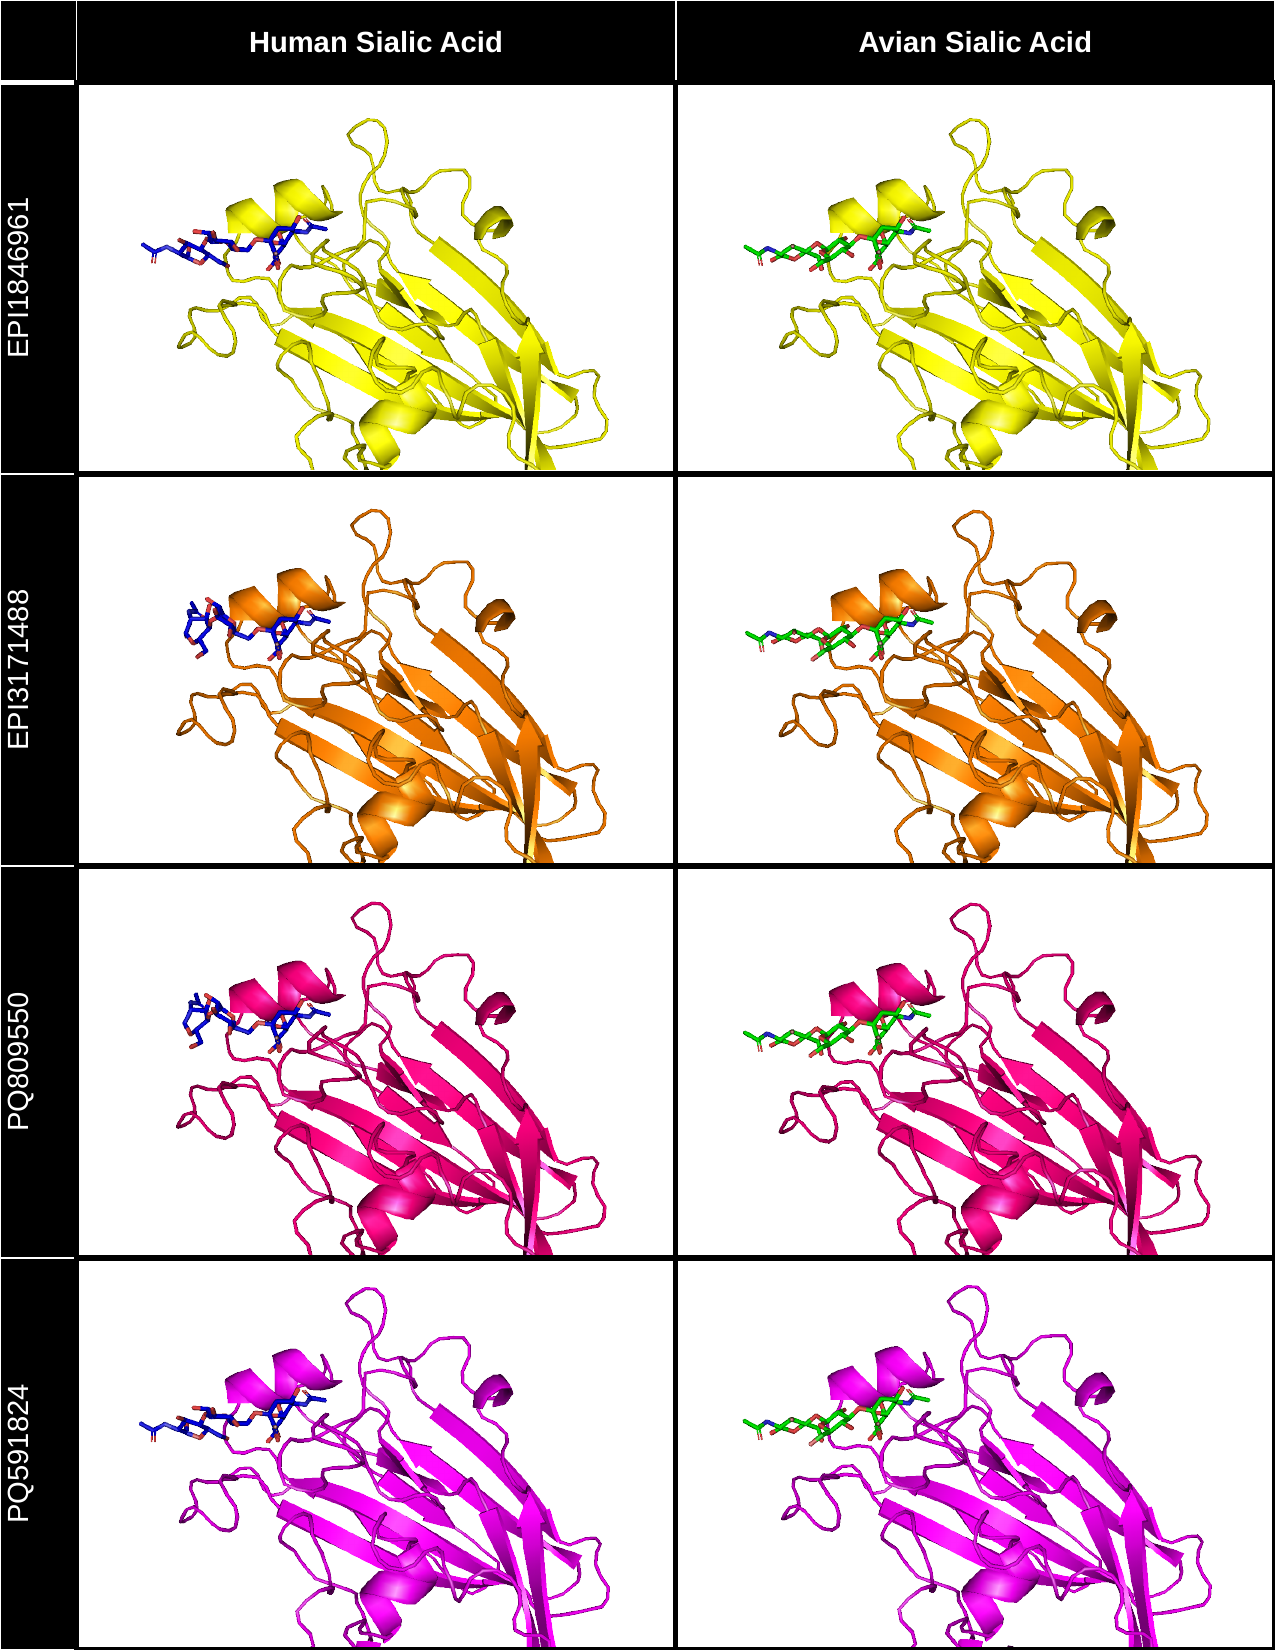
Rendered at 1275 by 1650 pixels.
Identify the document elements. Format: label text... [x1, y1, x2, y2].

picture [686, 882, 1275, 1256]
picture [85, 881, 685, 1256]
picture [686, 96, 1275, 471]
table_cell PQ591824 [1, 1259, 74, 1649]
table_cell [678, 477, 1272, 863]
table_cell [79, 477, 673, 863]
table_cell [678, 1261, 1272, 1647]
table_cell [678, 869, 1272, 1255]
table_cell [678, 85, 1272, 471]
table_cell EPI3171488 [1, 475, 74, 865]
table_cell PQ809550 [1, 867, 74, 1257]
table_header Avian Sialic Acid [677, 1, 1274, 80]
picture [85, 489, 685, 863]
table_header [1, 1, 76, 80]
table_cell [79, 869, 673, 1255]
picture [686, 1268, 1275, 1650]
picture [85, 96, 685, 471]
table_cell [79, 1261, 673, 1647]
picture [85, 1269, 685, 1650]
table_header Human Sialic Acid [77, 1, 675, 80]
table_cell EPI1846961 [1, 85, 74, 473]
table_cell [79, 85, 673, 471]
picture [686, 490, 1275, 864]
